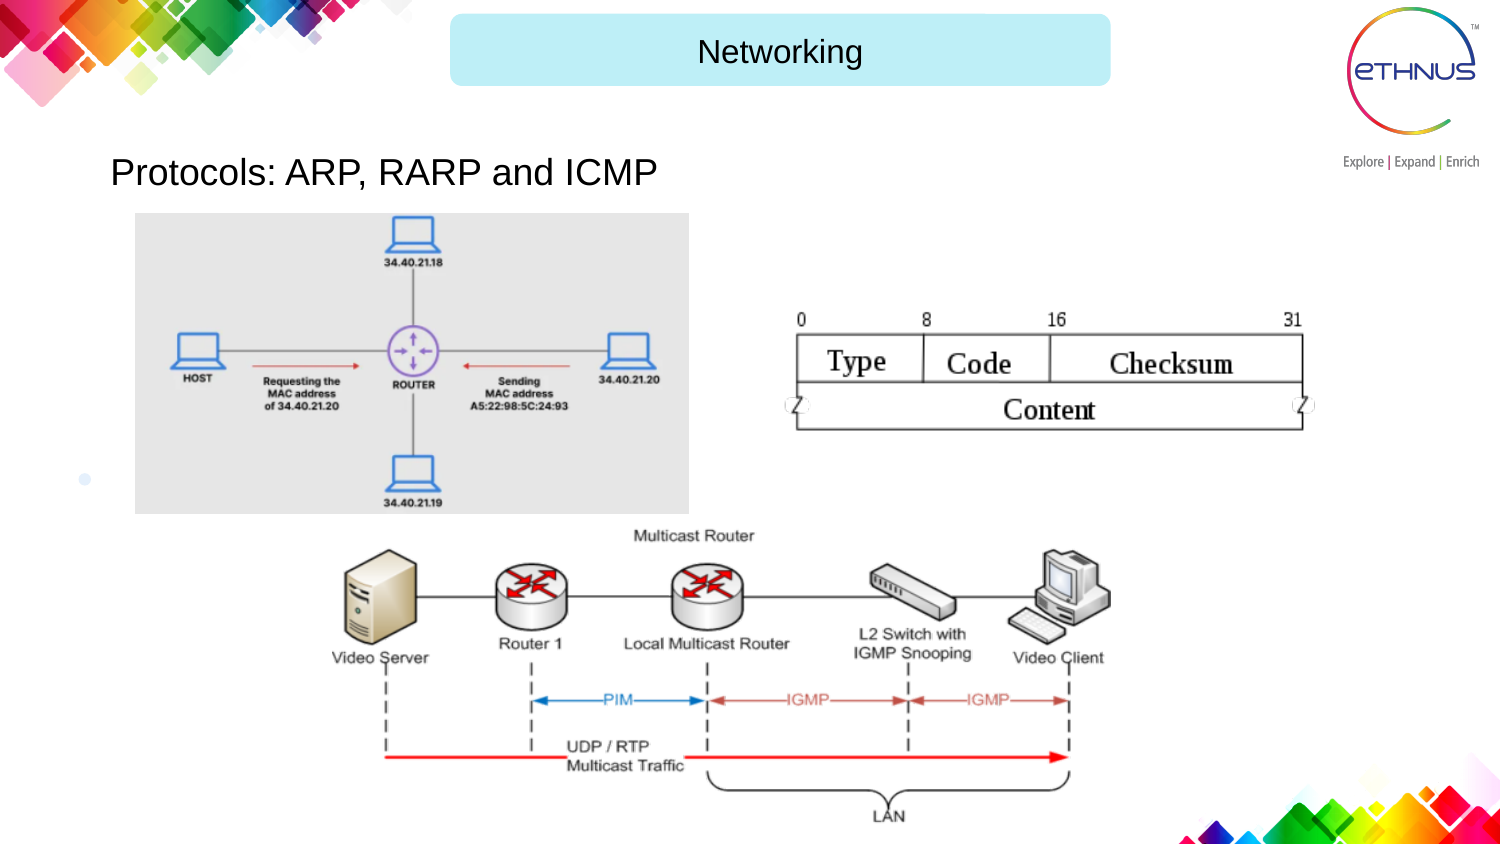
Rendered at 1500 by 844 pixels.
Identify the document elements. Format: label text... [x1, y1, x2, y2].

picture [1344, 7, 1479, 170]
picture [776, 303, 1324, 445]
picture [0, 0, 412, 107]
picture [134, 212, 690, 514]
text_box Protocols: ARP, RARP and ICMP [95, 140, 1405, 201]
picture [332, 525, 1500, 844]
text_box [78, 473, 92, 486]
text_box Networking [450, 13, 1111, 86]
